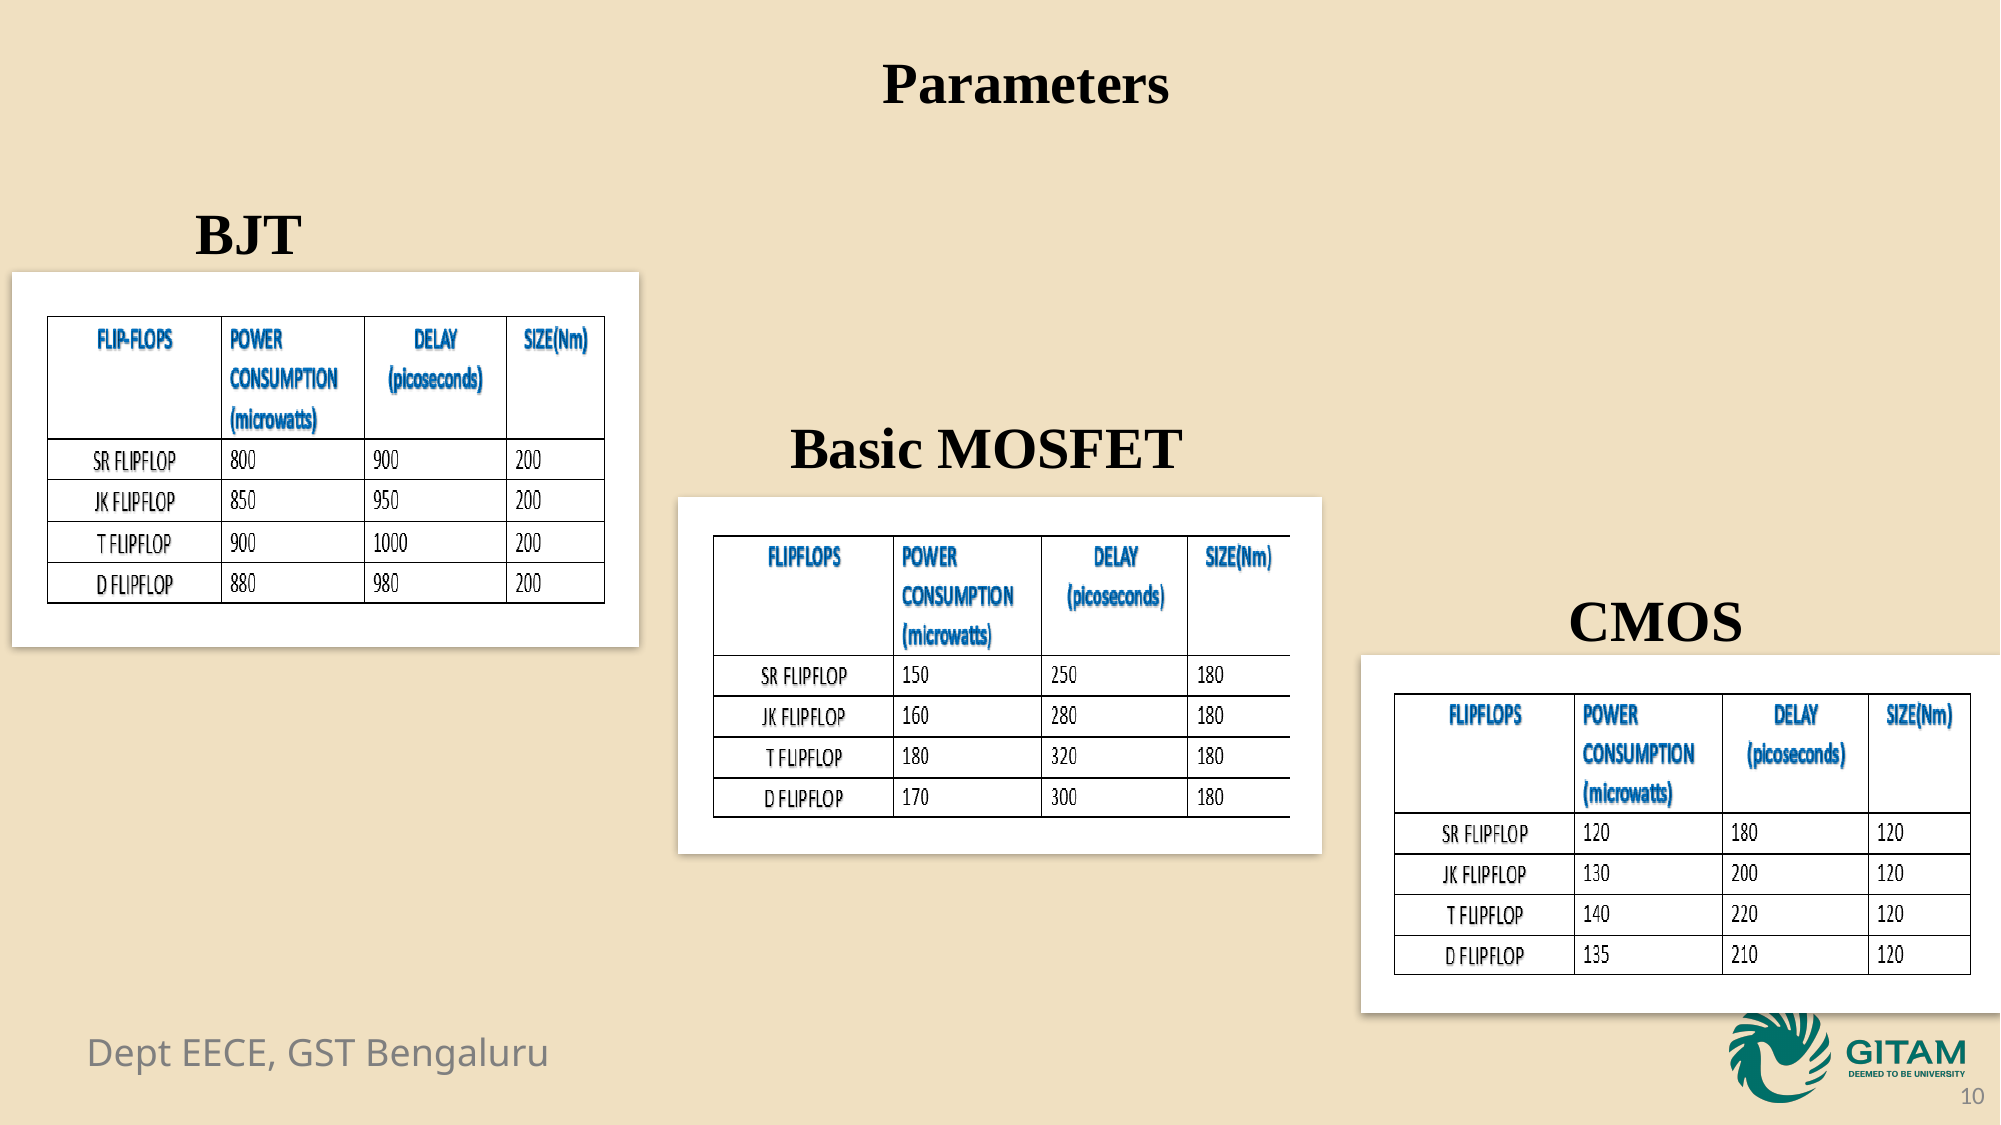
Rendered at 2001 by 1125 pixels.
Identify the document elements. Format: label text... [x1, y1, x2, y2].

picture [42, 302, 609, 616]
slide_number 10 [1550, 1065, 2000, 1125]
picture [1729, 1013, 1965, 1065]
picture [709, 528, 1291, 823]
text_box Basic MOSFET [670, 402, 1330, 484]
picture [1391, 686, 1973, 983]
text_box BJT [0, 189, 593, 271]
text_box Parameters [163, 38, 1889, 119]
text_box CMOS [1340, 575, 2000, 657]
